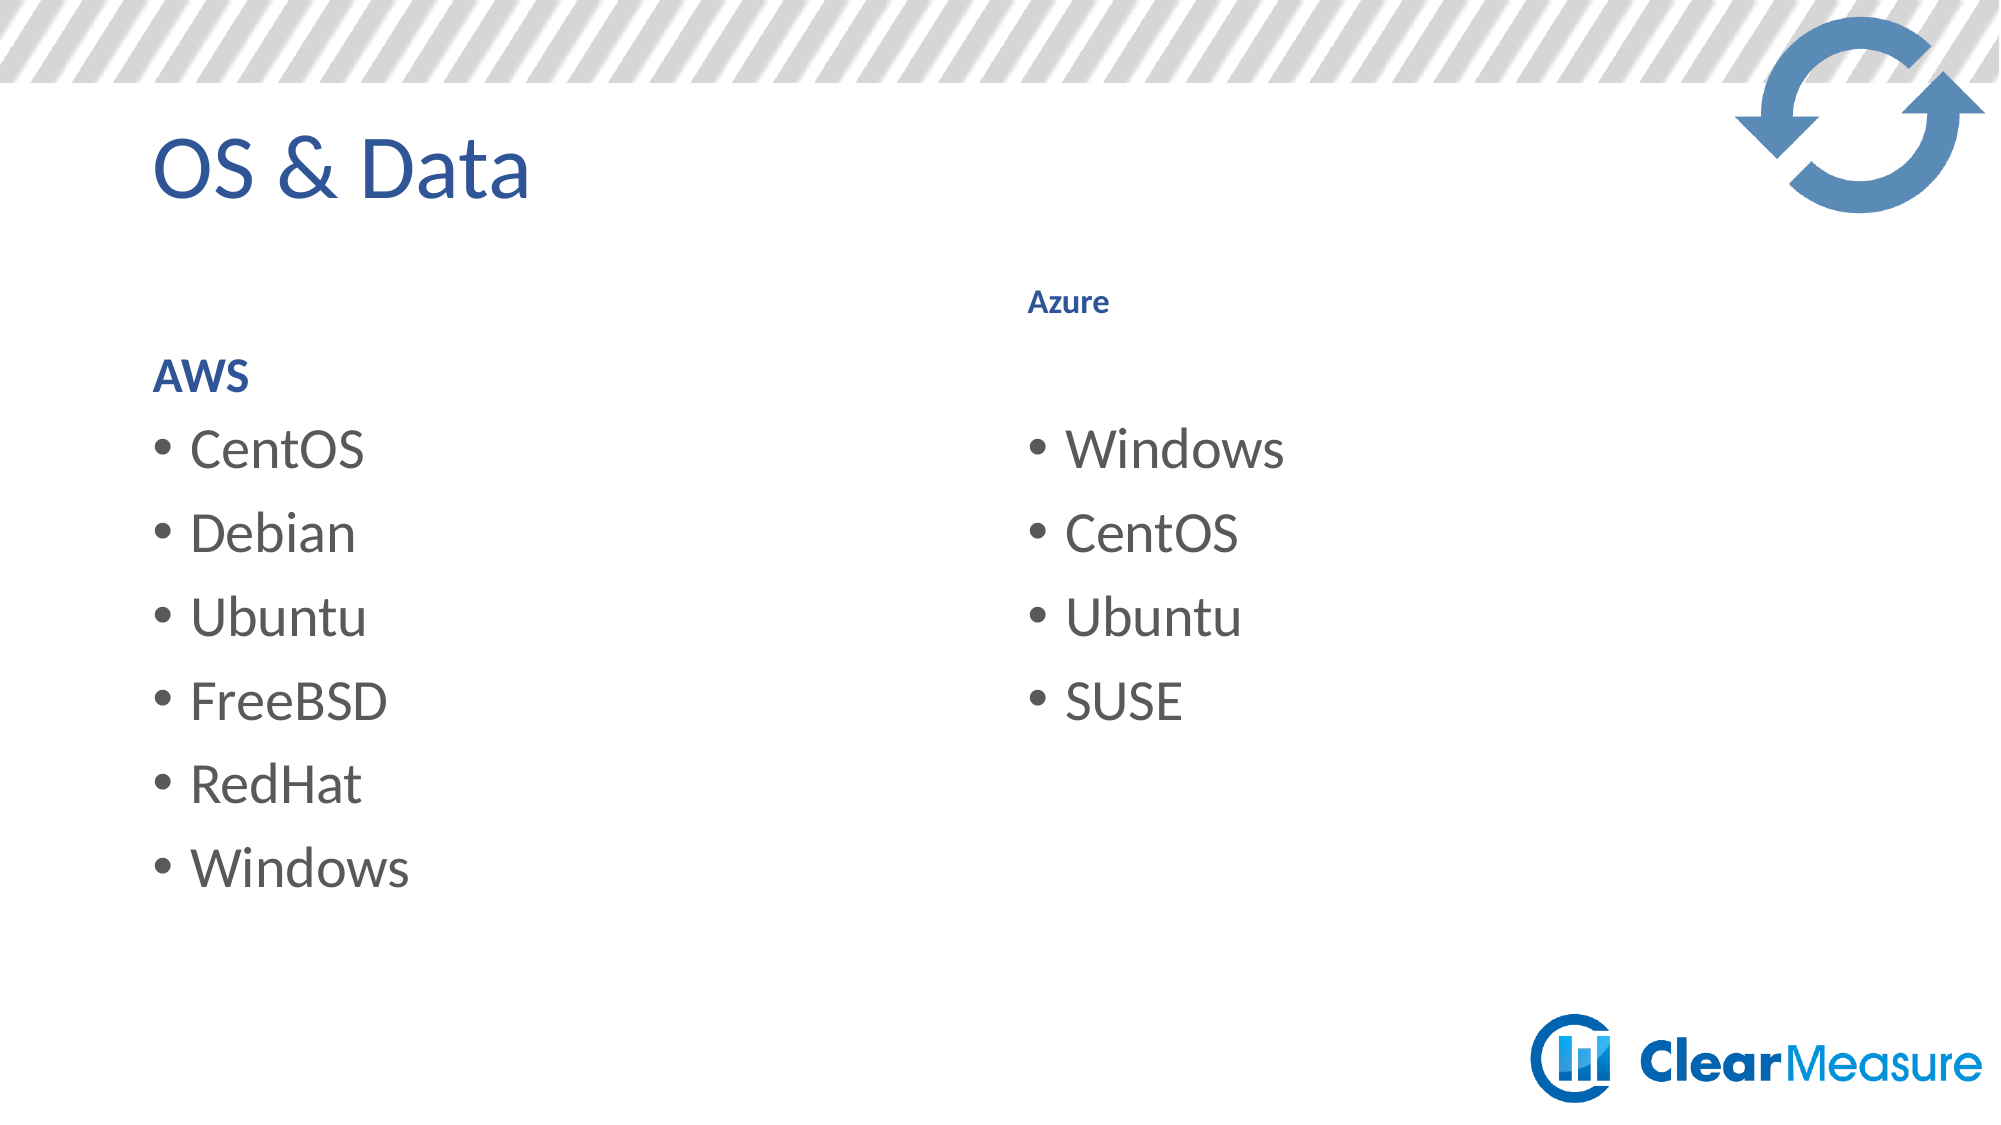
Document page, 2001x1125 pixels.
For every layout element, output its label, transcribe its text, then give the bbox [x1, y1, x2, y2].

picture [1527, 1009, 1984, 1107]
title OS & Data [137, 59, 1863, 278]
list Windows CentOS Ubuntu SUSE [1012, 410, 1863, 1016]
picture [0, 0, 2000, 270]
list Azure [1012, 275, 1342, 329]
list CentOS Debian Ubuntu FreeBSD RedHat Windows [137, 410, 984, 1016]
list AWS [137, 275, 984, 410]
